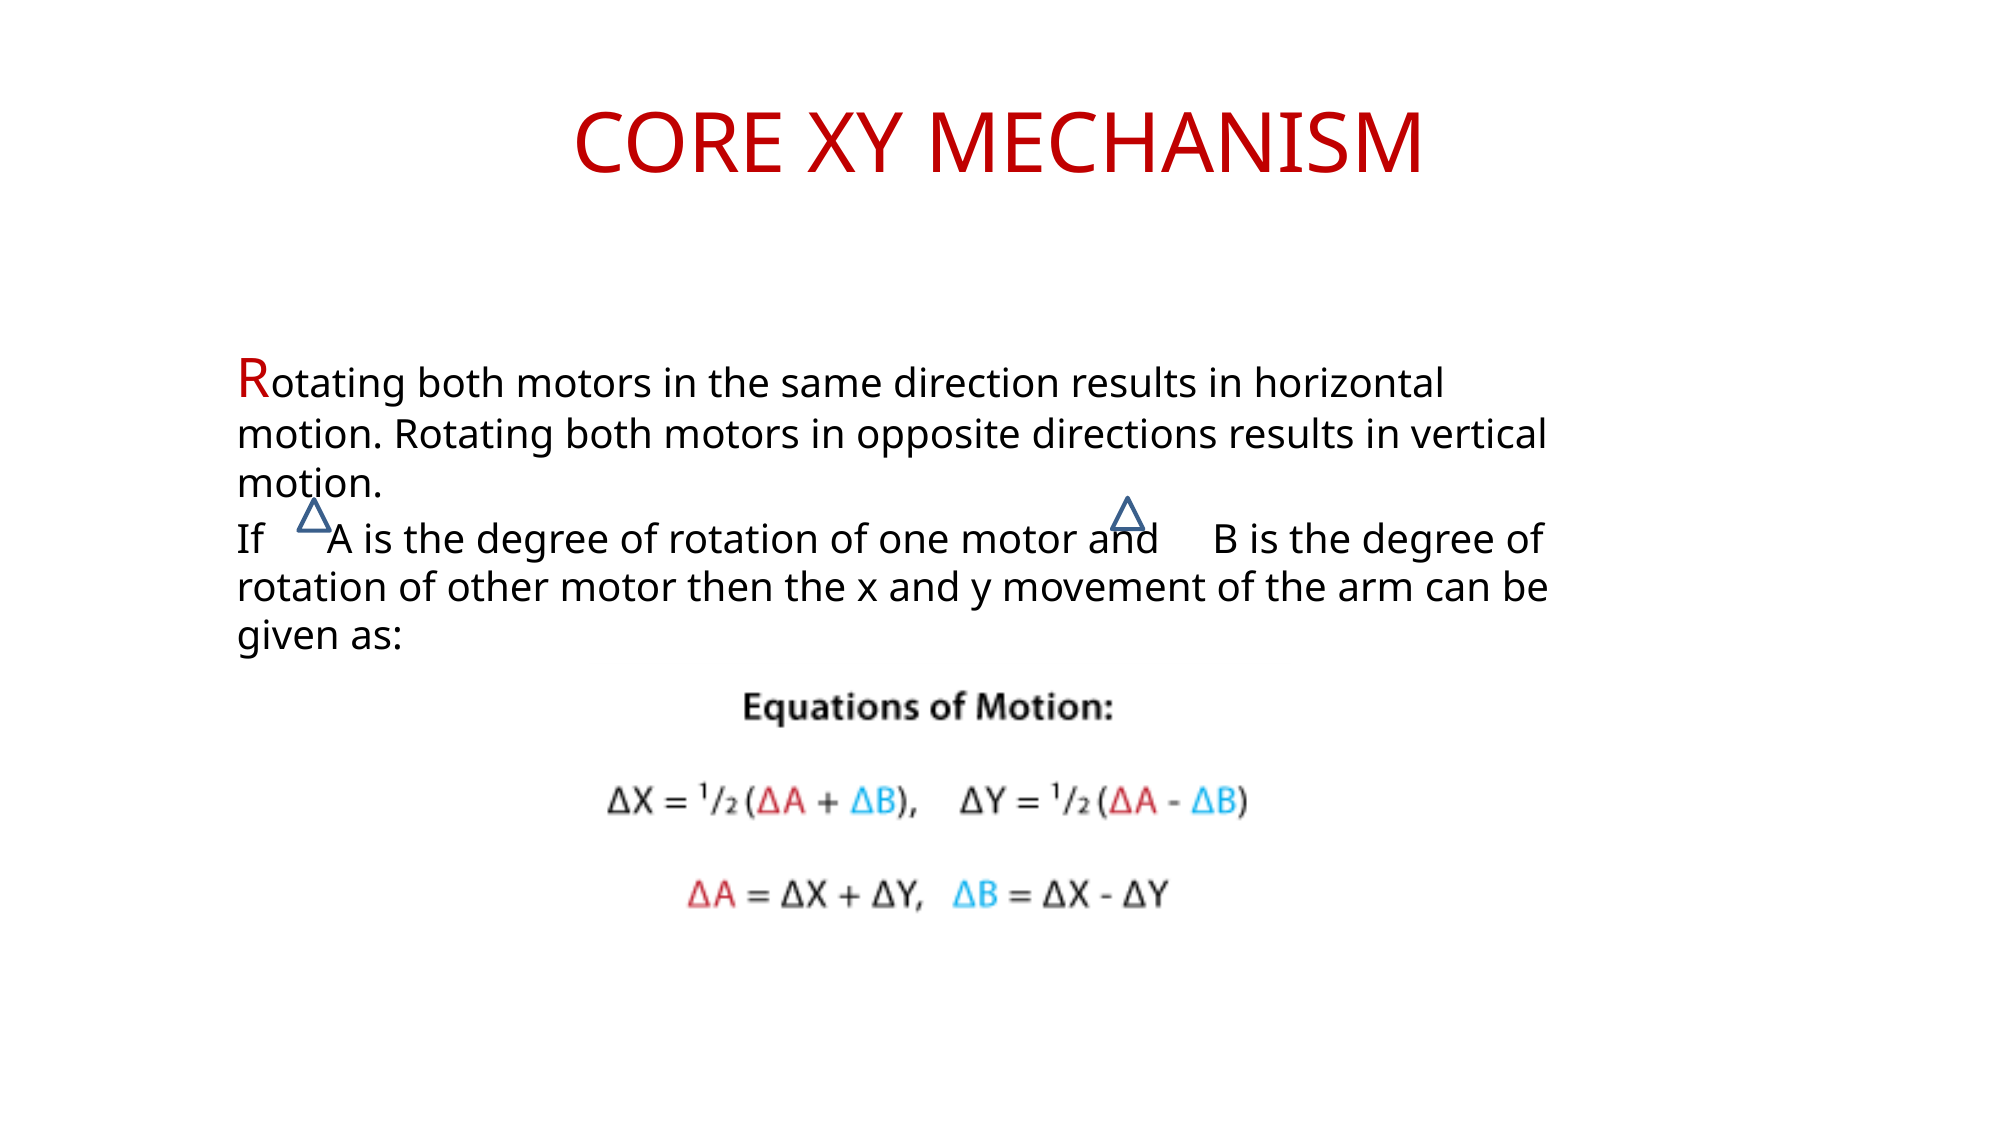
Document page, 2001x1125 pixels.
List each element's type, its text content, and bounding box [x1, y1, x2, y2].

text_box [296, 497, 332, 533]
title CORE XY MECHANISM [99, 45, 1900, 233]
list Rotating both motors in the same direction results in horizontal motion. Rotating both motors in opposite directions results in vertical motion. If A is the degree of rotation of one motor and B is the degree of rotation of other motor then the x and y movement of the arm can be given as: [221, 335, 1600, 668]
picture [589, 661, 1291, 939]
text_box [1110, 495, 1146, 532]
